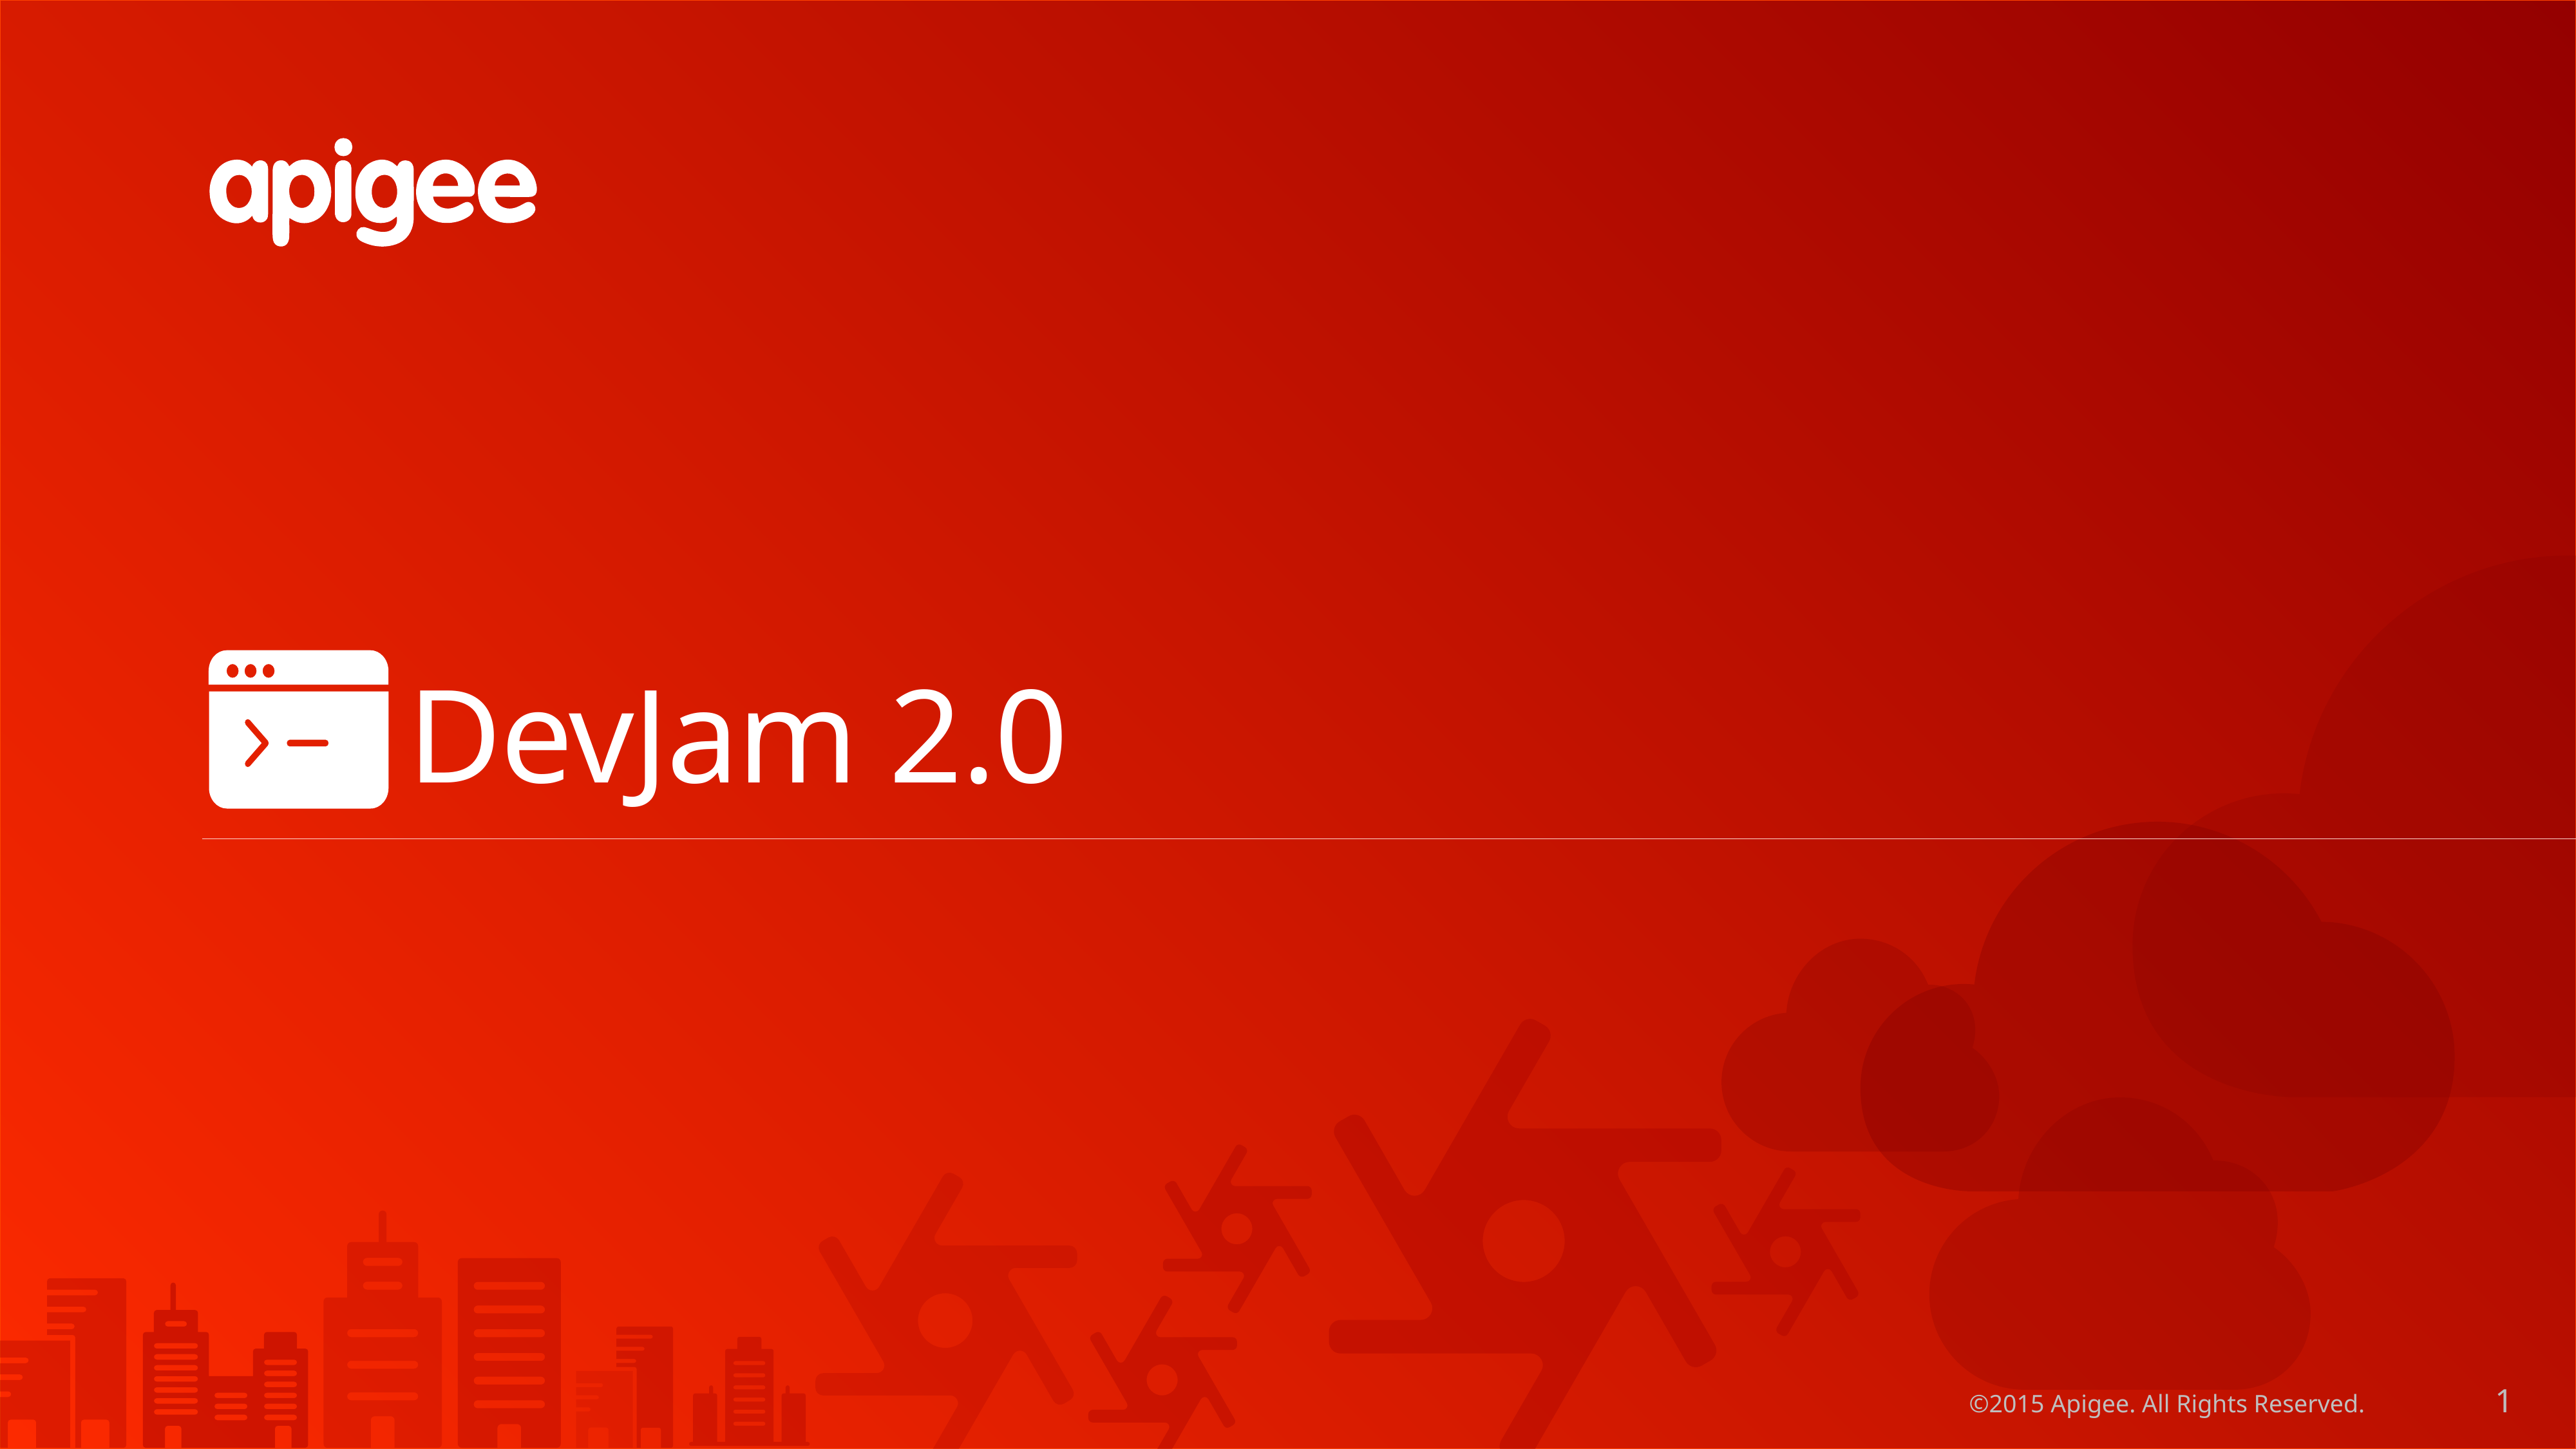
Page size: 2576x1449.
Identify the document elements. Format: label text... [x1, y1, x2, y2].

slide_number 1 [2403, 1363, 2533, 1441]
title DevJam 2.0 [388, 527, 2099, 819]
footer ©2015 Apigee. All Rights Reserved. [1565, 1364, 2382, 1442]
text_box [208, 650, 389, 809]
